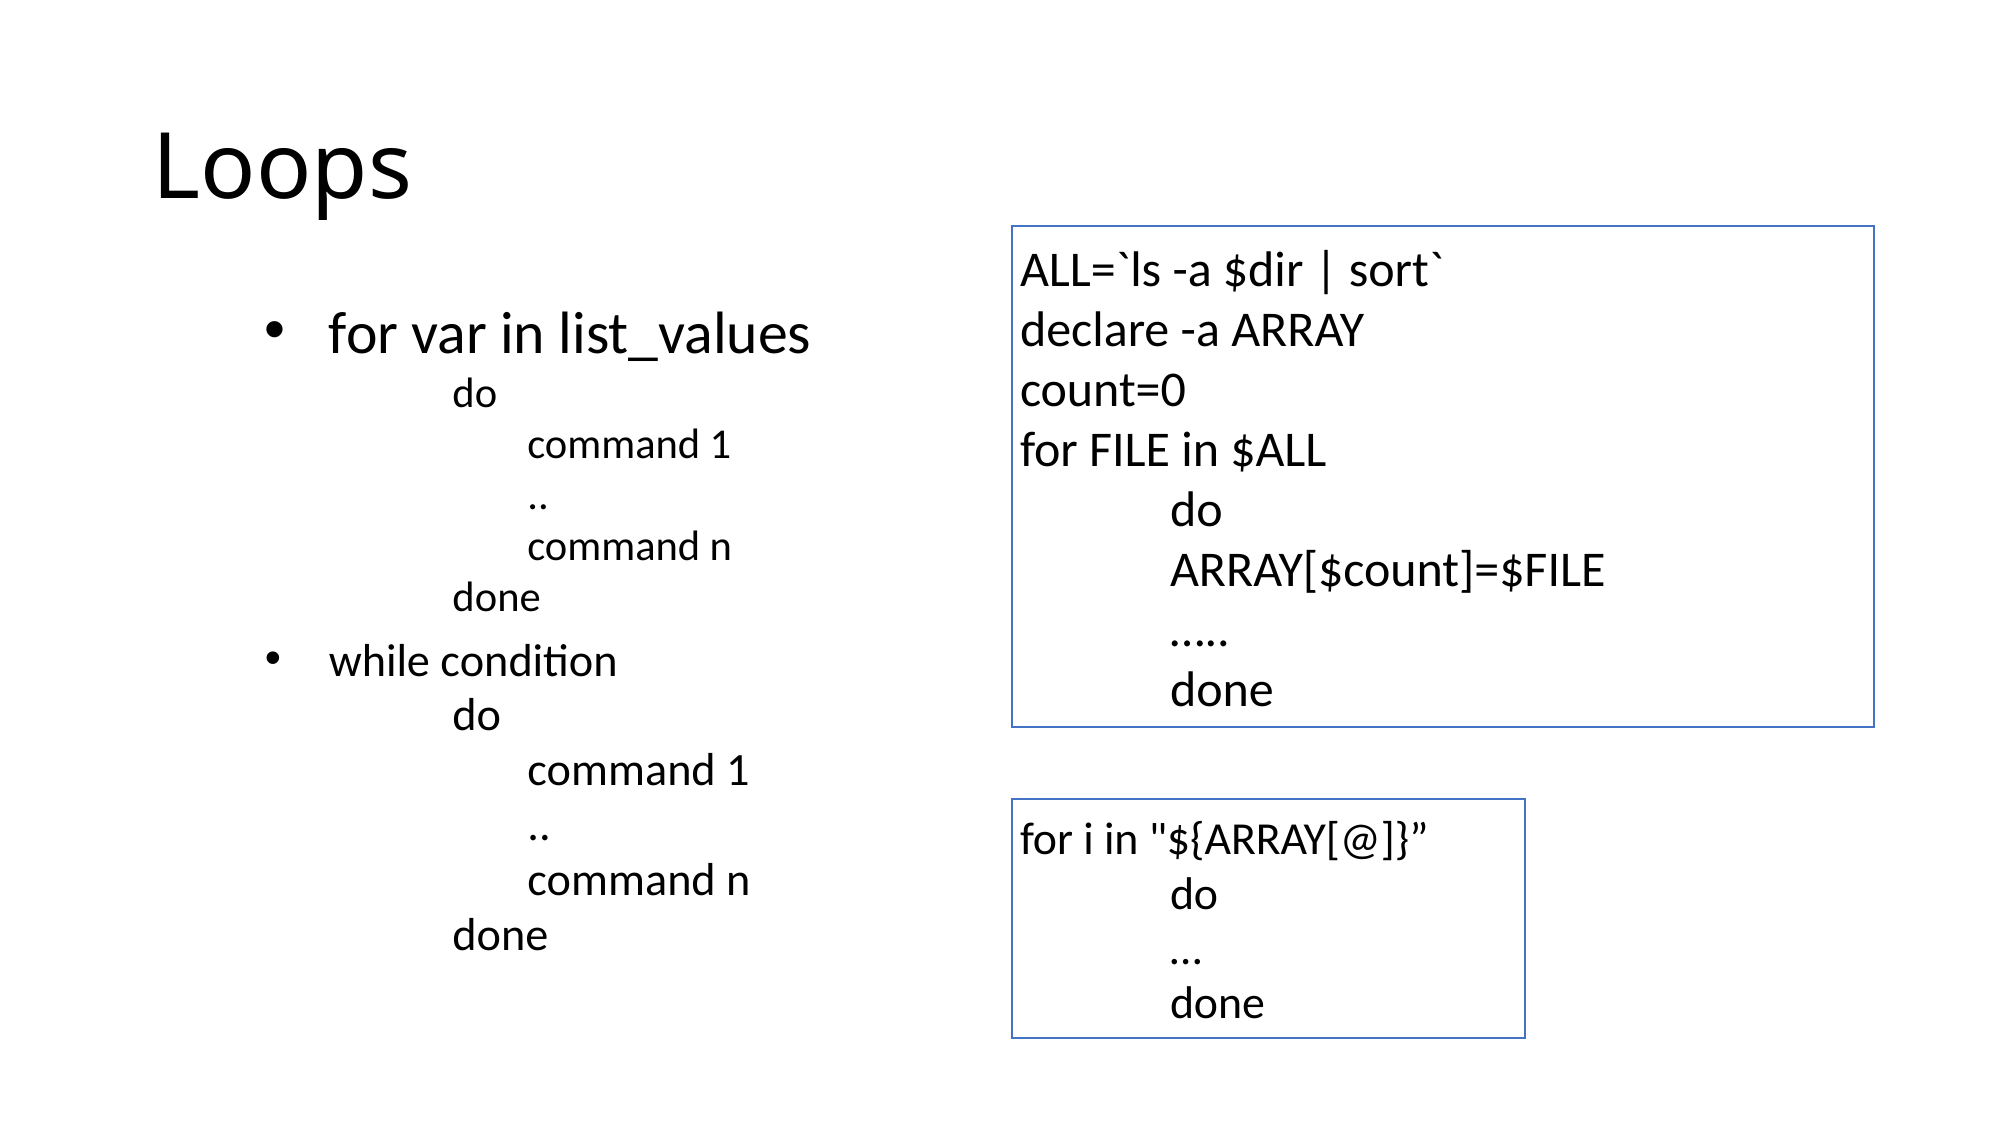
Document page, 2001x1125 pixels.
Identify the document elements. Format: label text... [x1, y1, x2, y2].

list for var in list_values do command 1 .. command n done while condition do command 1 .. command n done [249, 299, 1012, 988]
title Loops [137, 59, 1863, 278]
text_box ALL=`ls -a $dir | sort` declare -a ARRAY count=0 for FILE in $ALL do ARRAY[$count]=$FILE ….. done [1011, 225, 1874, 728]
text_box for i in "${ARRAY[@]}” do … done [1011, 798, 1526, 1038]
